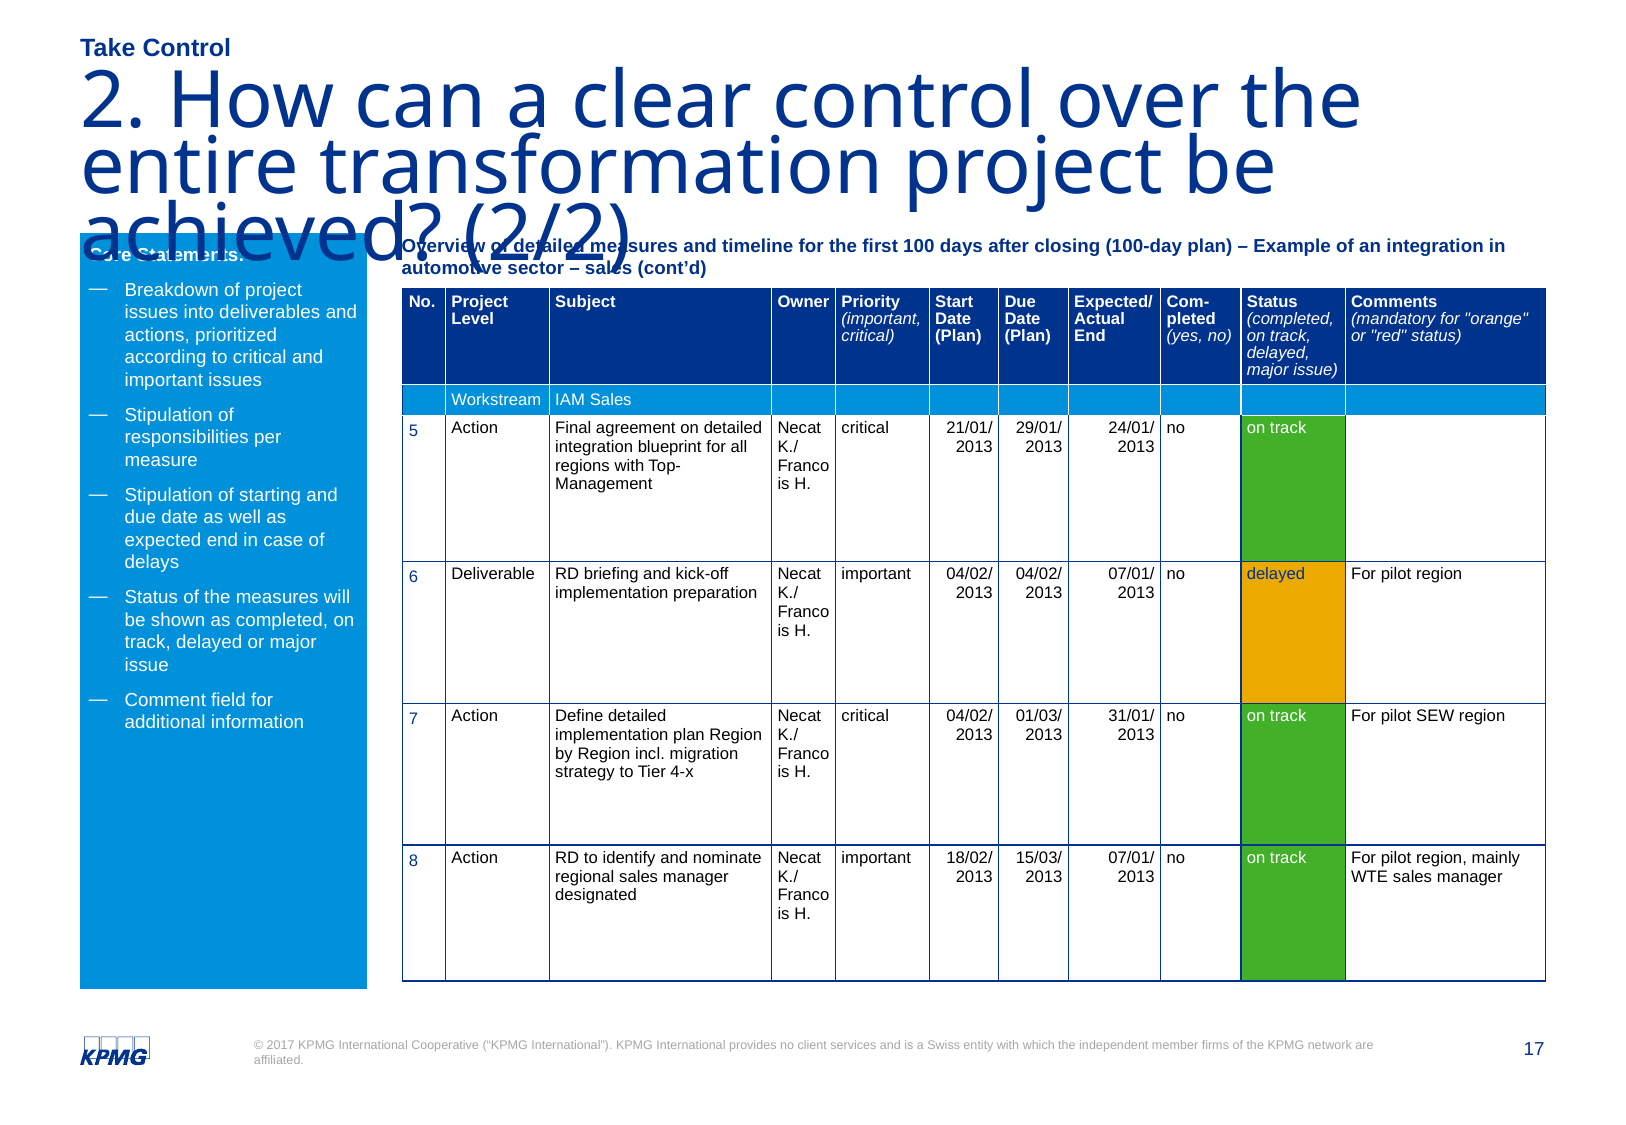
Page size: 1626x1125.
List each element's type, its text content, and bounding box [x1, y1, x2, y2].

table_cell 29/01/ 2013 [999, 416, 1068, 561]
table_cell critical [836, 416, 929, 561]
table_cell For pilot region [1346, 562, 1545, 703]
table_cell RD to identify and nominate regional sales manager designated [550, 846, 771, 980]
table_cell [836, 385, 929, 415]
table_header Owner [772, 289, 835, 384]
table_cell [1346, 416, 1545, 561]
table_cell Define detailed implementation plan Region by Region incl. migration strategy to Tier 4-x [550, 704, 771, 844]
table_cell For pilot SEW region [1346, 704, 1545, 844]
table_cell Action [446, 704, 549, 844]
table_cell Necat K./ Francois H. [772, 562, 835, 703]
table_cell 21/01/ 2013 [930, 416, 998, 561]
table_header Project Level [446, 289, 549, 384]
table_header Priority (important, critical) [836, 289, 929, 384]
table_header Expected/ Actual End [1069, 289, 1160, 384]
table_cell 31/01/ 2013 [1069, 704, 1160, 844]
table_cell Workstream [446, 385, 549, 415]
table_cell [772, 385, 835, 415]
table_cell 07/01/ 2013 [1069, 562, 1160, 703]
table_header Status (completed, on track, delayed, major issue) [1242, 289, 1345, 384]
table_cell Action [446, 846, 549, 980]
table_header Comments (mandatory for "orange" or "red" status) [1346, 289, 1545, 384]
table_cell delayed [1242, 562, 1345, 703]
table_cell 01/03/ 2013 [999, 704, 1068, 844]
table_cell 8 [403, 846, 445, 980]
list Core Statements: Breakdown of project issues into deliverables and actions, prioritized according to critical and important issues Stipulation of responsibilities per measure Stipulation of starting and due date as well as expected end in case of delays Status of the measures will be shown as completed, on track, delayed or major issue Comment field for additional information [80, 233, 367, 989]
table_cell [1069, 385, 1160, 415]
table_cell 04/02/ 2013 [999, 562, 1068, 703]
table_cell 15/03/ 2013 [999, 846, 1068, 980]
table_cell 6 [403, 562, 445, 703]
table_cell RD briefing and kick-off implementation preparation [550, 562, 771, 703]
table_cell [930, 385, 998, 415]
table_cell [1242, 385, 1345, 415]
table_cell IAM Sales [550, 385, 771, 415]
table_cell [999, 385, 1068, 415]
table_cell Necat K./ Francois H. [772, 704, 835, 844]
table_cell on track [1242, 704, 1345, 844]
table_cell no [1161, 846, 1240, 980]
text_box Overview of detailed measures and timeline for the first 100 days after closing (100-day plan) – Example of an integration in automotive sector – sales (cont’d) [401, 233, 1544, 271]
table_cell Action [446, 416, 549, 561]
table_header Start Date (Plan) [930, 289, 998, 384]
table_cell no [1161, 562, 1240, 703]
table_cell on track [1242, 846, 1345, 980]
table_cell 7 [403, 704, 445, 844]
table_cell no [1161, 704, 1240, 844]
table_cell Necat K./ Francois H. [772, 846, 835, 980]
table_cell 24/01/ 2013 [1069, 416, 1160, 561]
table_header Subject [550, 289, 771, 384]
table_cell Final agreement on detailed integration blueprint for all regions with Top-Management [550, 416, 771, 561]
table_cell 04/02/ 2013 [930, 562, 998, 703]
table_cell important [836, 562, 929, 703]
table_cell critical [836, 704, 929, 844]
list Take Control [80, 33, 1490, 62]
table_cell 18/02/ 2013 [930, 846, 998, 980]
table_cell For pilot region, mainly WTE sales manager [1346, 846, 1545, 980]
table_cell on track [1242, 416, 1345, 561]
table_cell 04/02/ 2013 [930, 704, 998, 844]
table_header Due Date (Plan) [999, 289, 1068, 384]
table_cell important [836, 846, 929, 980]
table_cell Deliverable [446, 562, 549, 703]
title 2. How can a clear control over the entire transformation project be achieved? (2/2) [80, 74, 1544, 193]
table_cell Necat K./ Francois H. [772, 416, 835, 561]
table_cell 07/01/ 2013 [1069, 846, 1160, 980]
table_header Com-pleted (yes, no) [1161, 289, 1240, 384]
table_header No. [403, 289, 445, 384]
table_cell no [1161, 416, 1240, 561]
table_cell [1346, 385, 1545, 415]
table_cell [1161, 385, 1240, 415]
table_cell [403, 385, 445, 415]
table_cell 5 [403, 416, 445, 561]
